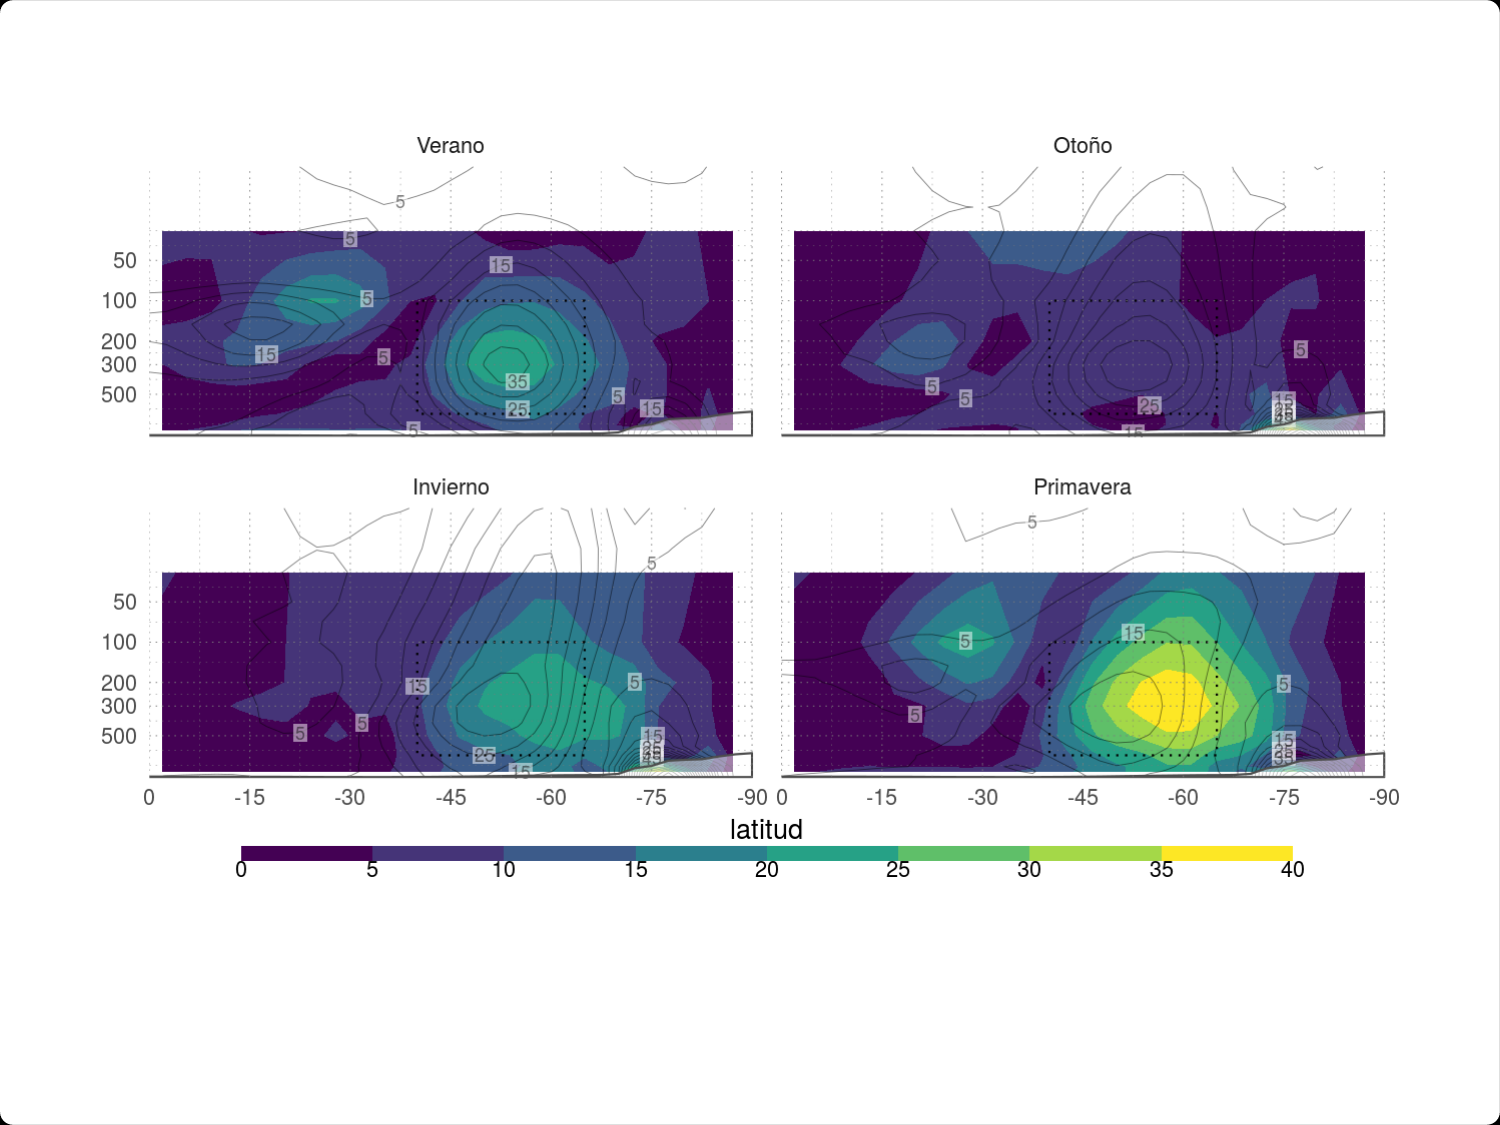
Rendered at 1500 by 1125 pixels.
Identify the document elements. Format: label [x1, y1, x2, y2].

picture [17, 18, 1483, 1036]
